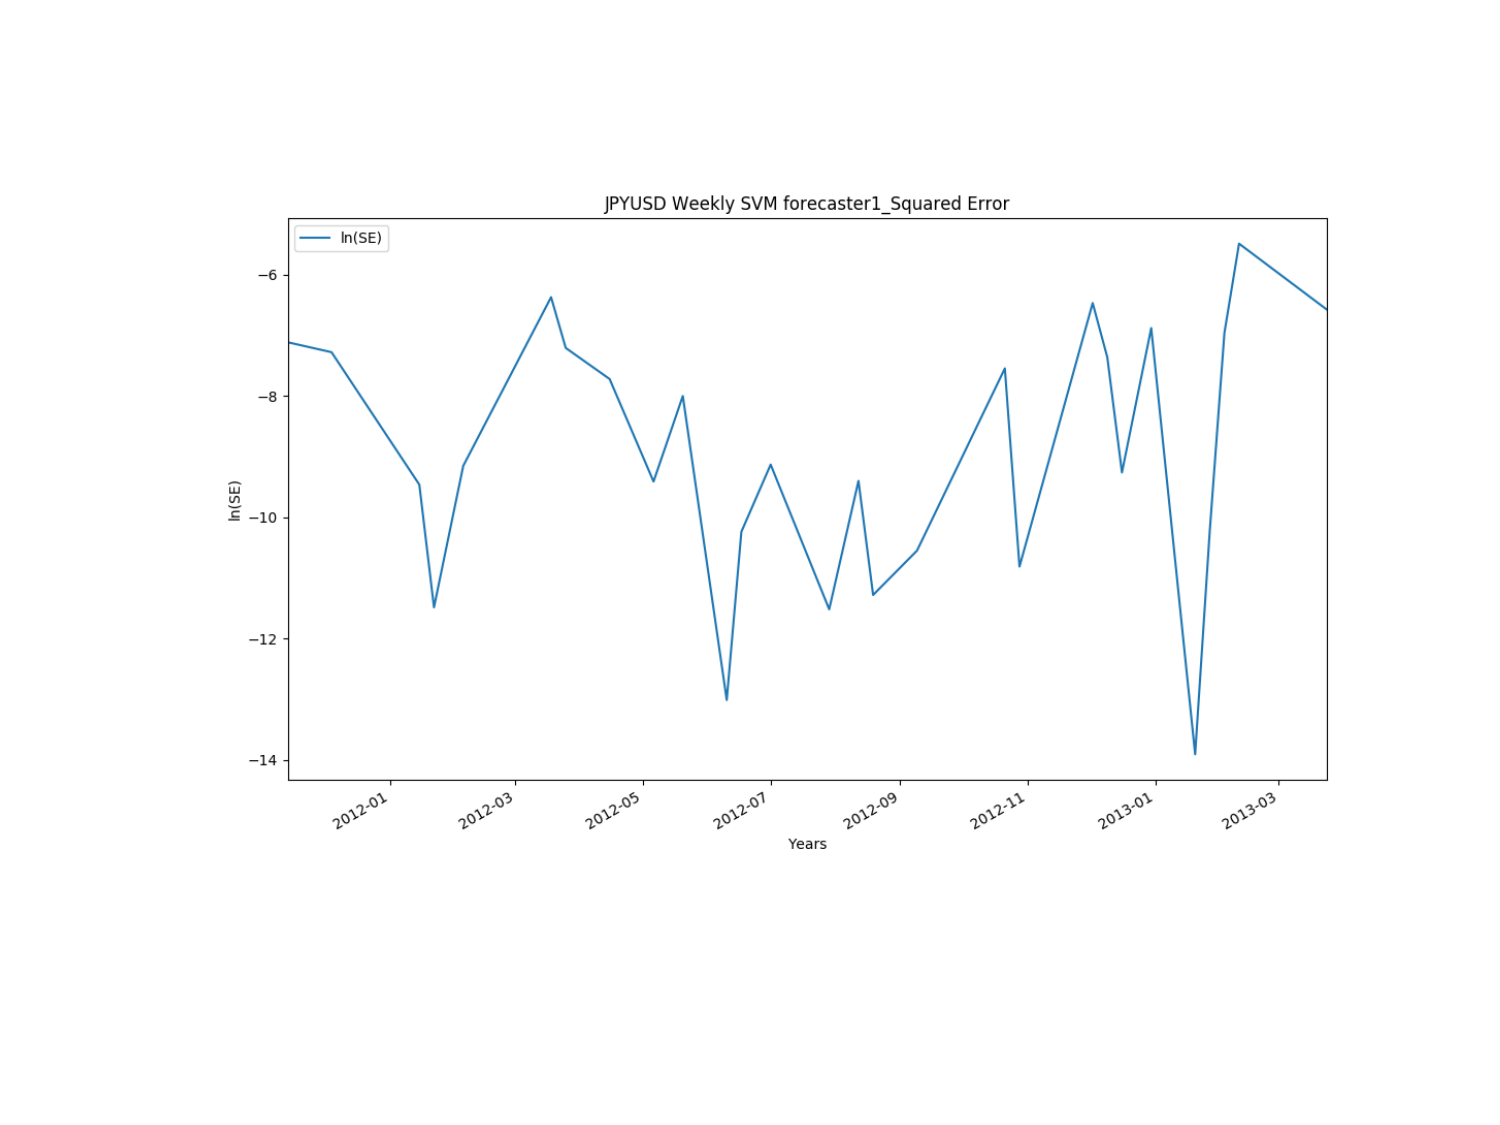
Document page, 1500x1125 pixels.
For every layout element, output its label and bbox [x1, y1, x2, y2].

picture [119, 119, 1461, 946]
